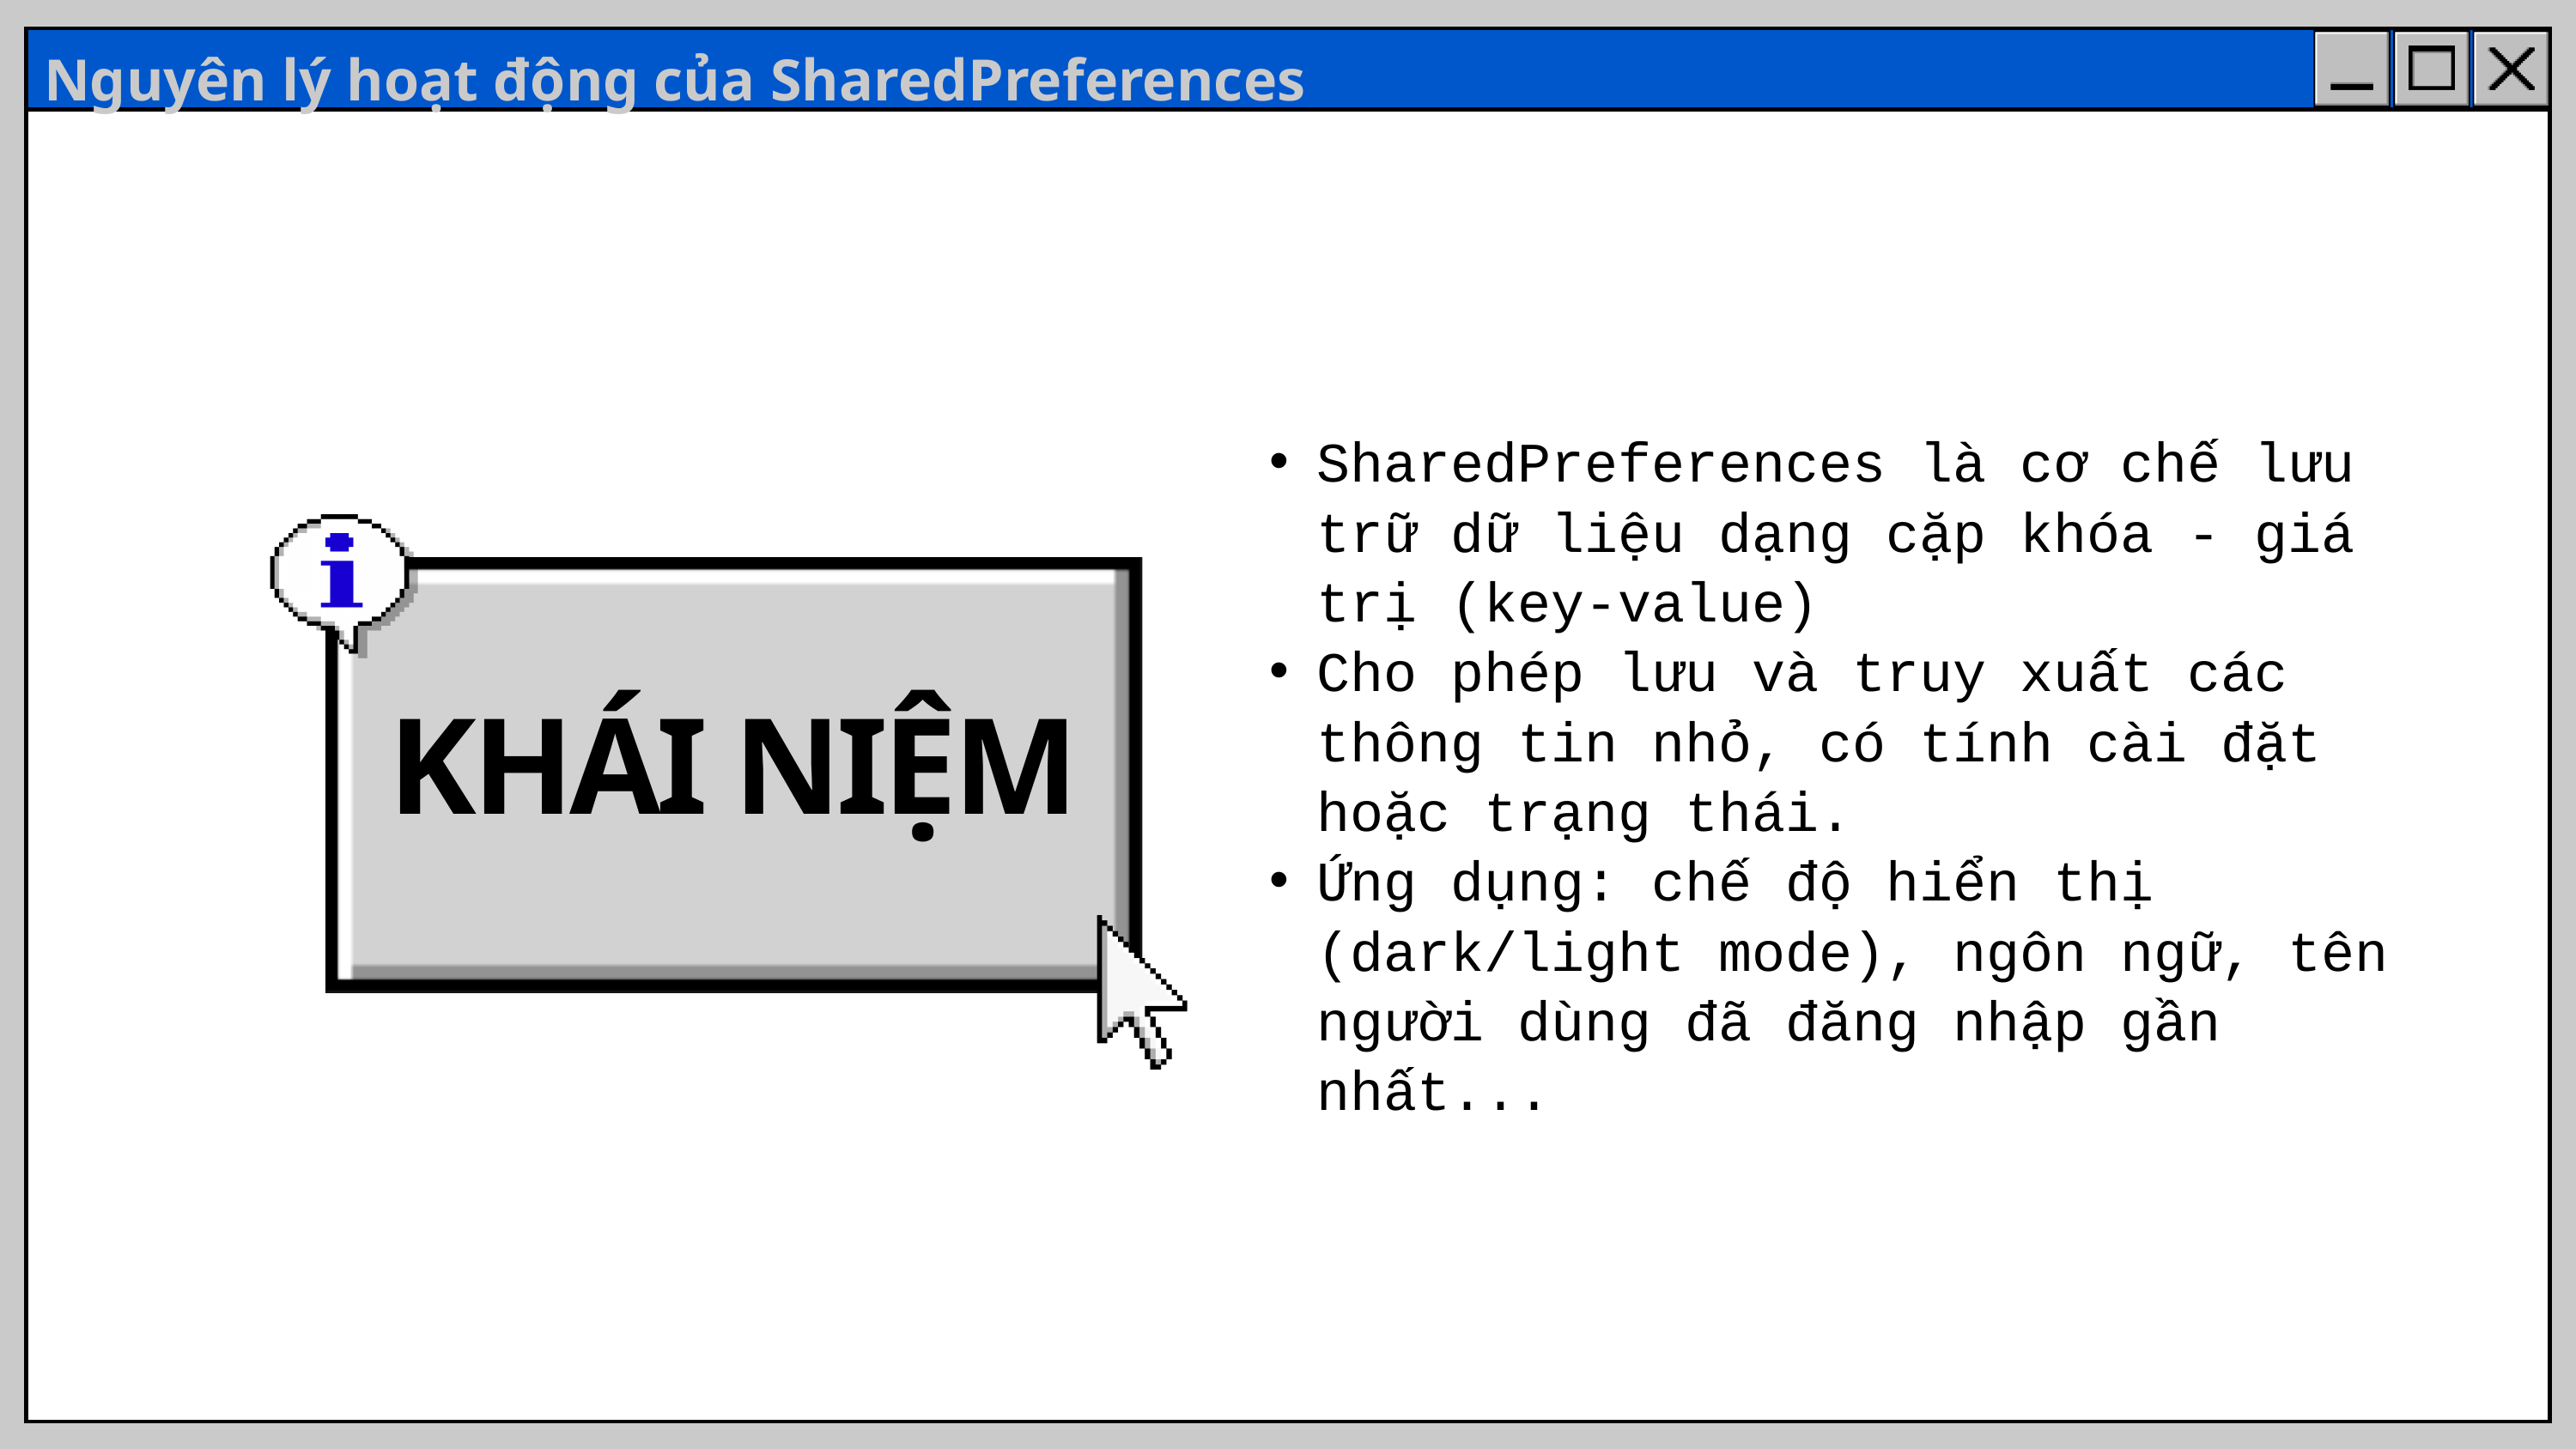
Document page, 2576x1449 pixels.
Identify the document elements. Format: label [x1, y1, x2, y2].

text_box [26, 108, 2550, 1422]
text_box [26, 27, 2550, 108]
